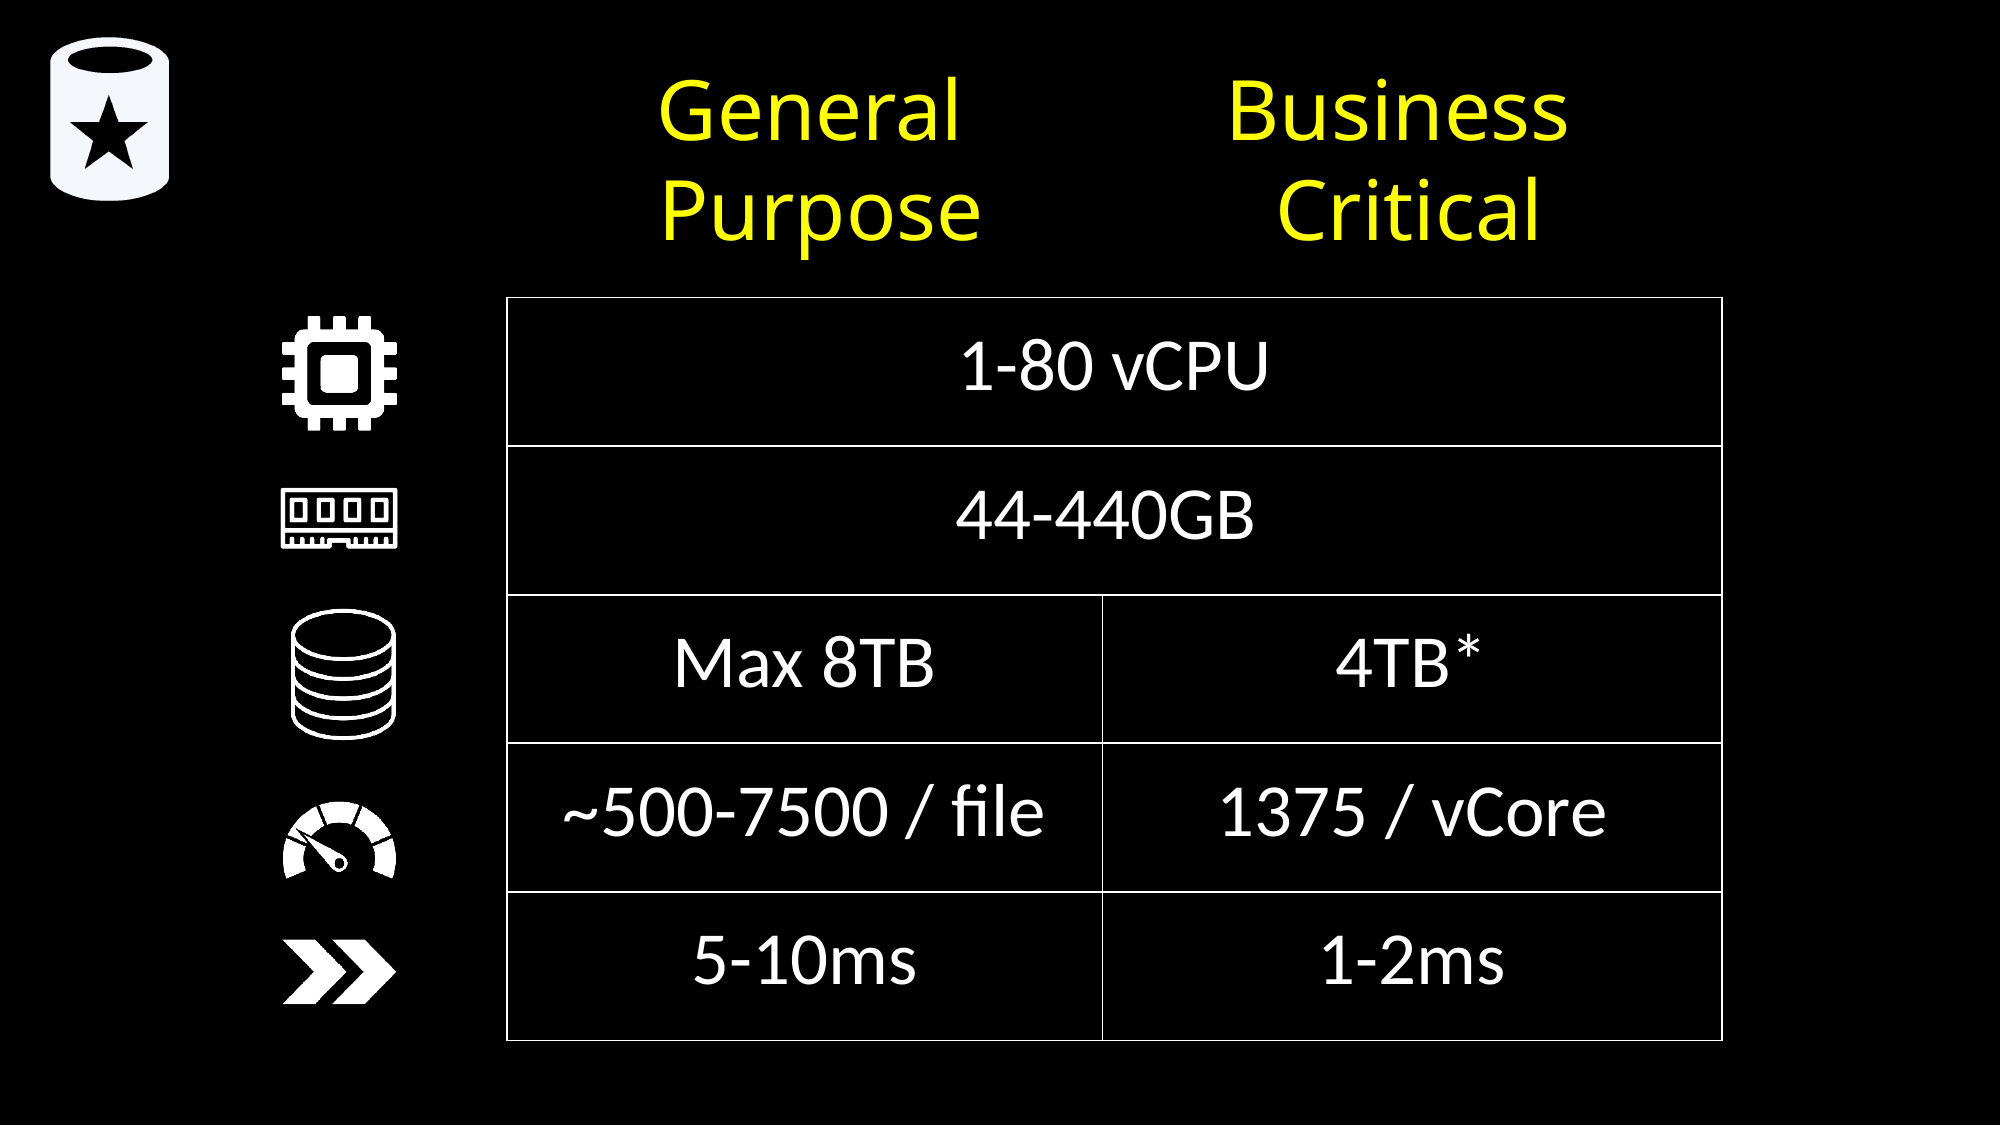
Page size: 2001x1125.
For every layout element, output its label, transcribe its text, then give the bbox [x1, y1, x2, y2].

table_cell ~500-7500 / file [508, 744, 1102, 891]
table_cell 44-440GB [508, 447, 1721, 594]
text_box Business Critical [1155, 49, 1664, 265]
table_cell 4TB* [1103, 596, 1721, 742]
picture [279, 486, 399, 550]
picture [279, 799, 399, 881]
picture [272, 316, 406, 431]
picture [279, 936, 399, 1007]
table_cell 1375 / vCore [1103, 744, 1721, 891]
table_header 1-80 vCPU [508, 298, 1721, 445]
picture [288, 604, 399, 744]
table_cell Max 8TB [508, 596, 1102, 742]
table_cell 5-10ms [508, 893, 1102, 1040]
picture [28, 37, 191, 201]
table_cell 1-2ms [1103, 893, 1721, 1040]
text_box General Purpose [598, 49, 1044, 265]
